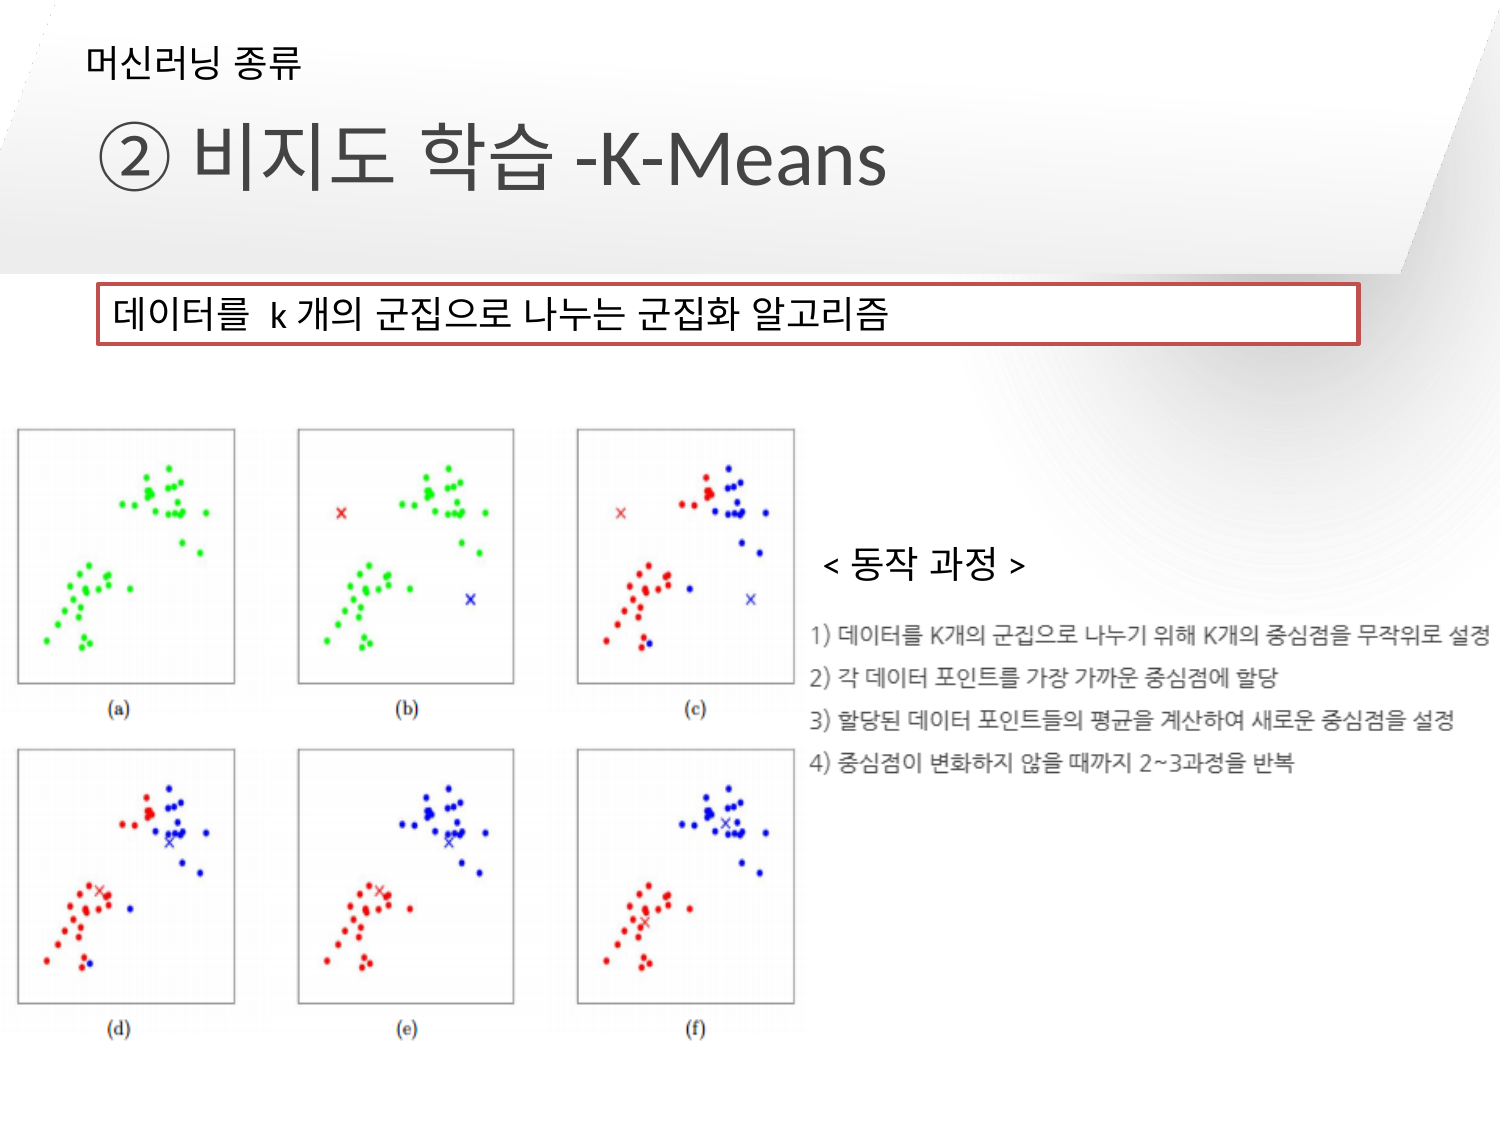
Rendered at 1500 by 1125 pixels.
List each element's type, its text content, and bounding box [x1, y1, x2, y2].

text_box 데이터를 k개의 군집으로 나누는 군집화 알고리즘 [96, 285, 913, 346]
picture [0, 0, 1500, 1056]
text_box <동작 과정> [812, 533, 913, 594]
